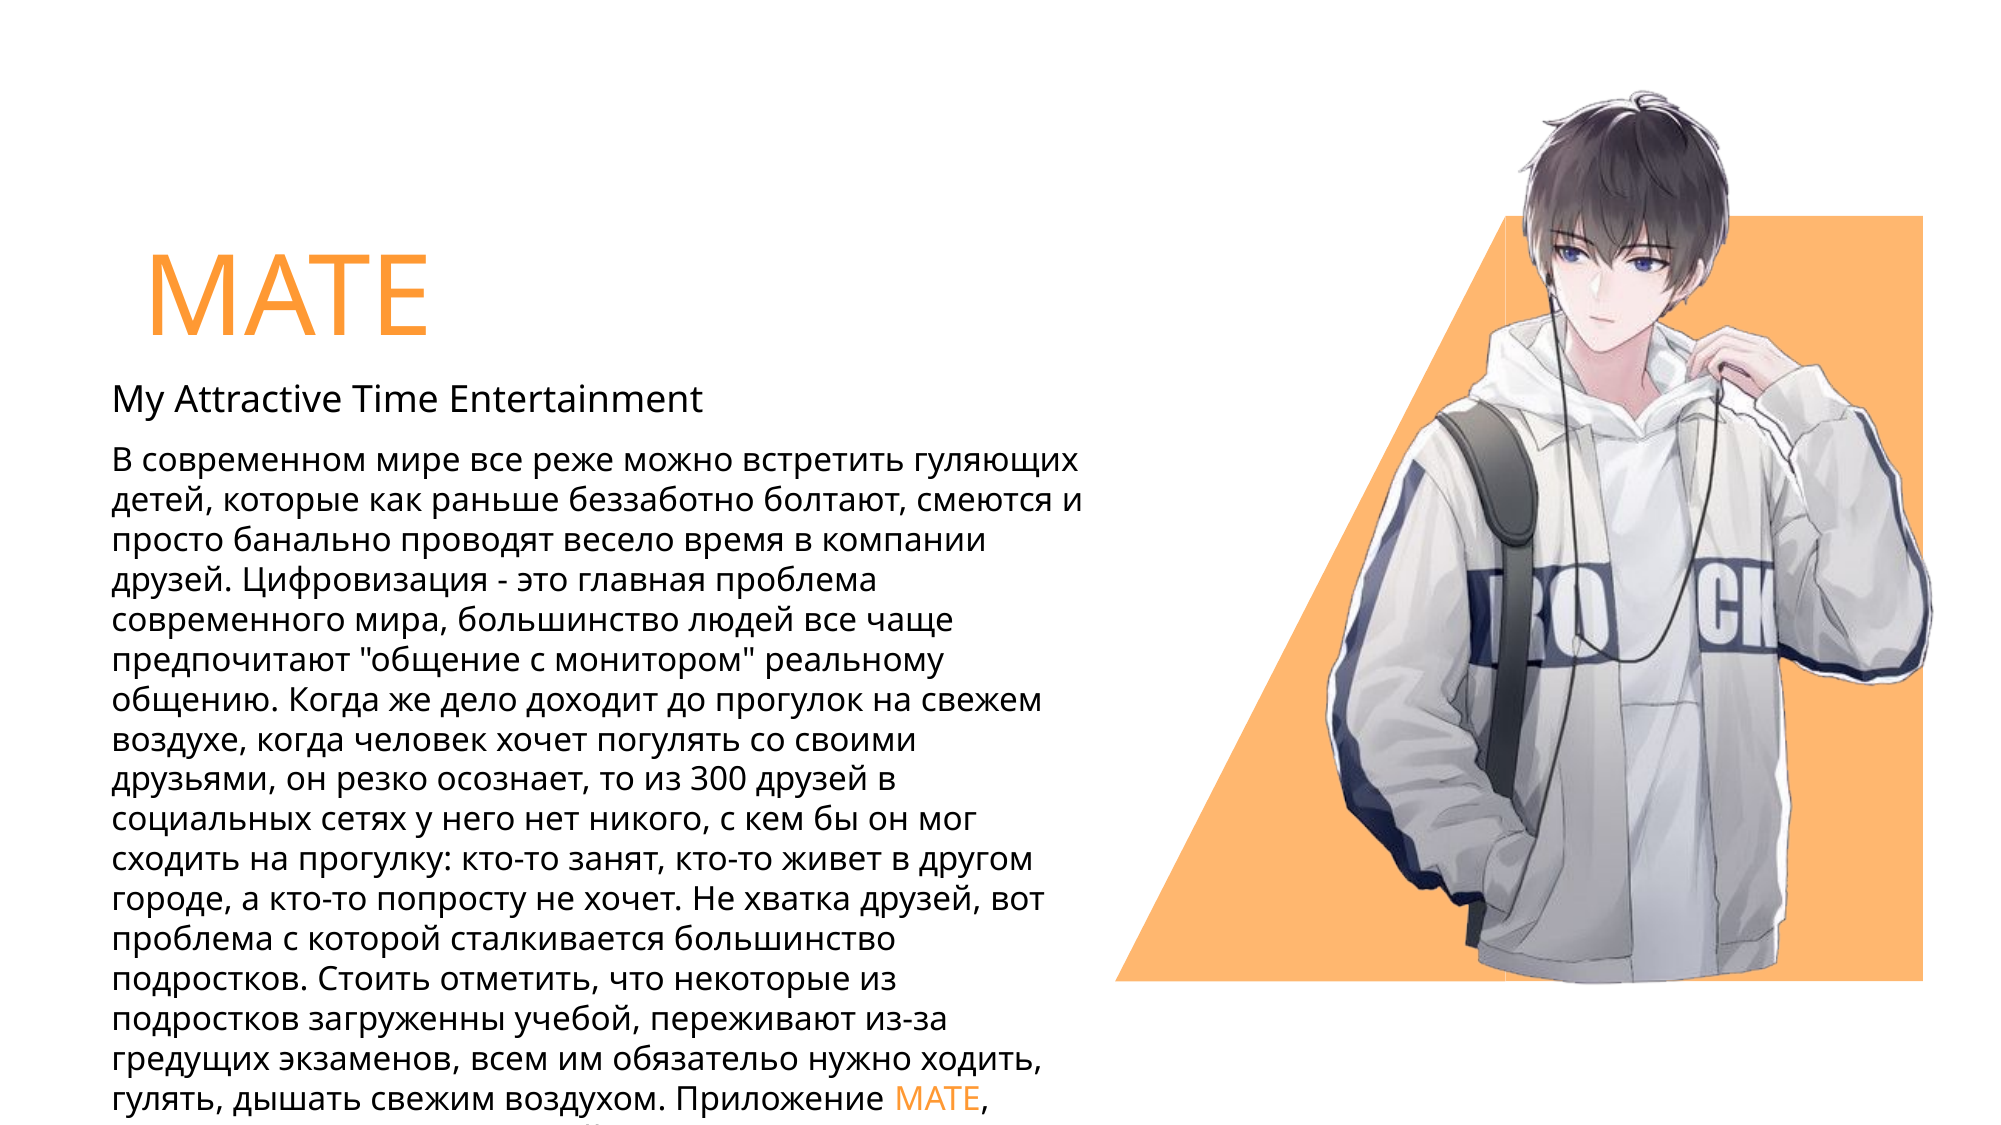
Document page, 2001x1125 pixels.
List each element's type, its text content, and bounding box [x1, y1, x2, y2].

picture [1178, 0, 2000, 1125]
text_box В современном мире все реже можно встретить гуляющих детей, которые как раньше беззаботно болтают, смеются и просто банально проводят весело время в компании друзей. Цифровизация - это главная проблема современного мира, большинство людей все чаще предпочитают "общение с монитором" реальному общению. Когда же дело доходит до прогулок на свежем воздухе, когда человек хочет погулять со своими друзьями, он резко осознает, то из 300 друзей в социальных сетях у него нет никого, с кем бы он мог сходить на прогулку: кто-то занят, кто-то живет в другом городе, а кто-то попросту не хочет. Не хватка друзей, вот проблема с которой сталкивается большинство подростков. Стоить отметить, что некоторые из подростков загруженны учебой, переживают из-за гредущих экзаменов, всем им обязательо нужно ходить, гулять, дышать свежим воздухом. Приложение MATE, дословно "друг” позволит найти друга для прогулки, для похода в театр, да вообще для любого мероприятия! [96, 430, 1106, 1125]
text_box MATE [127, 215, 449, 366]
text_box [1113, 855, 1178, 983]
text_box My Attractive Time Entertainment [96, 367, 840, 427]
